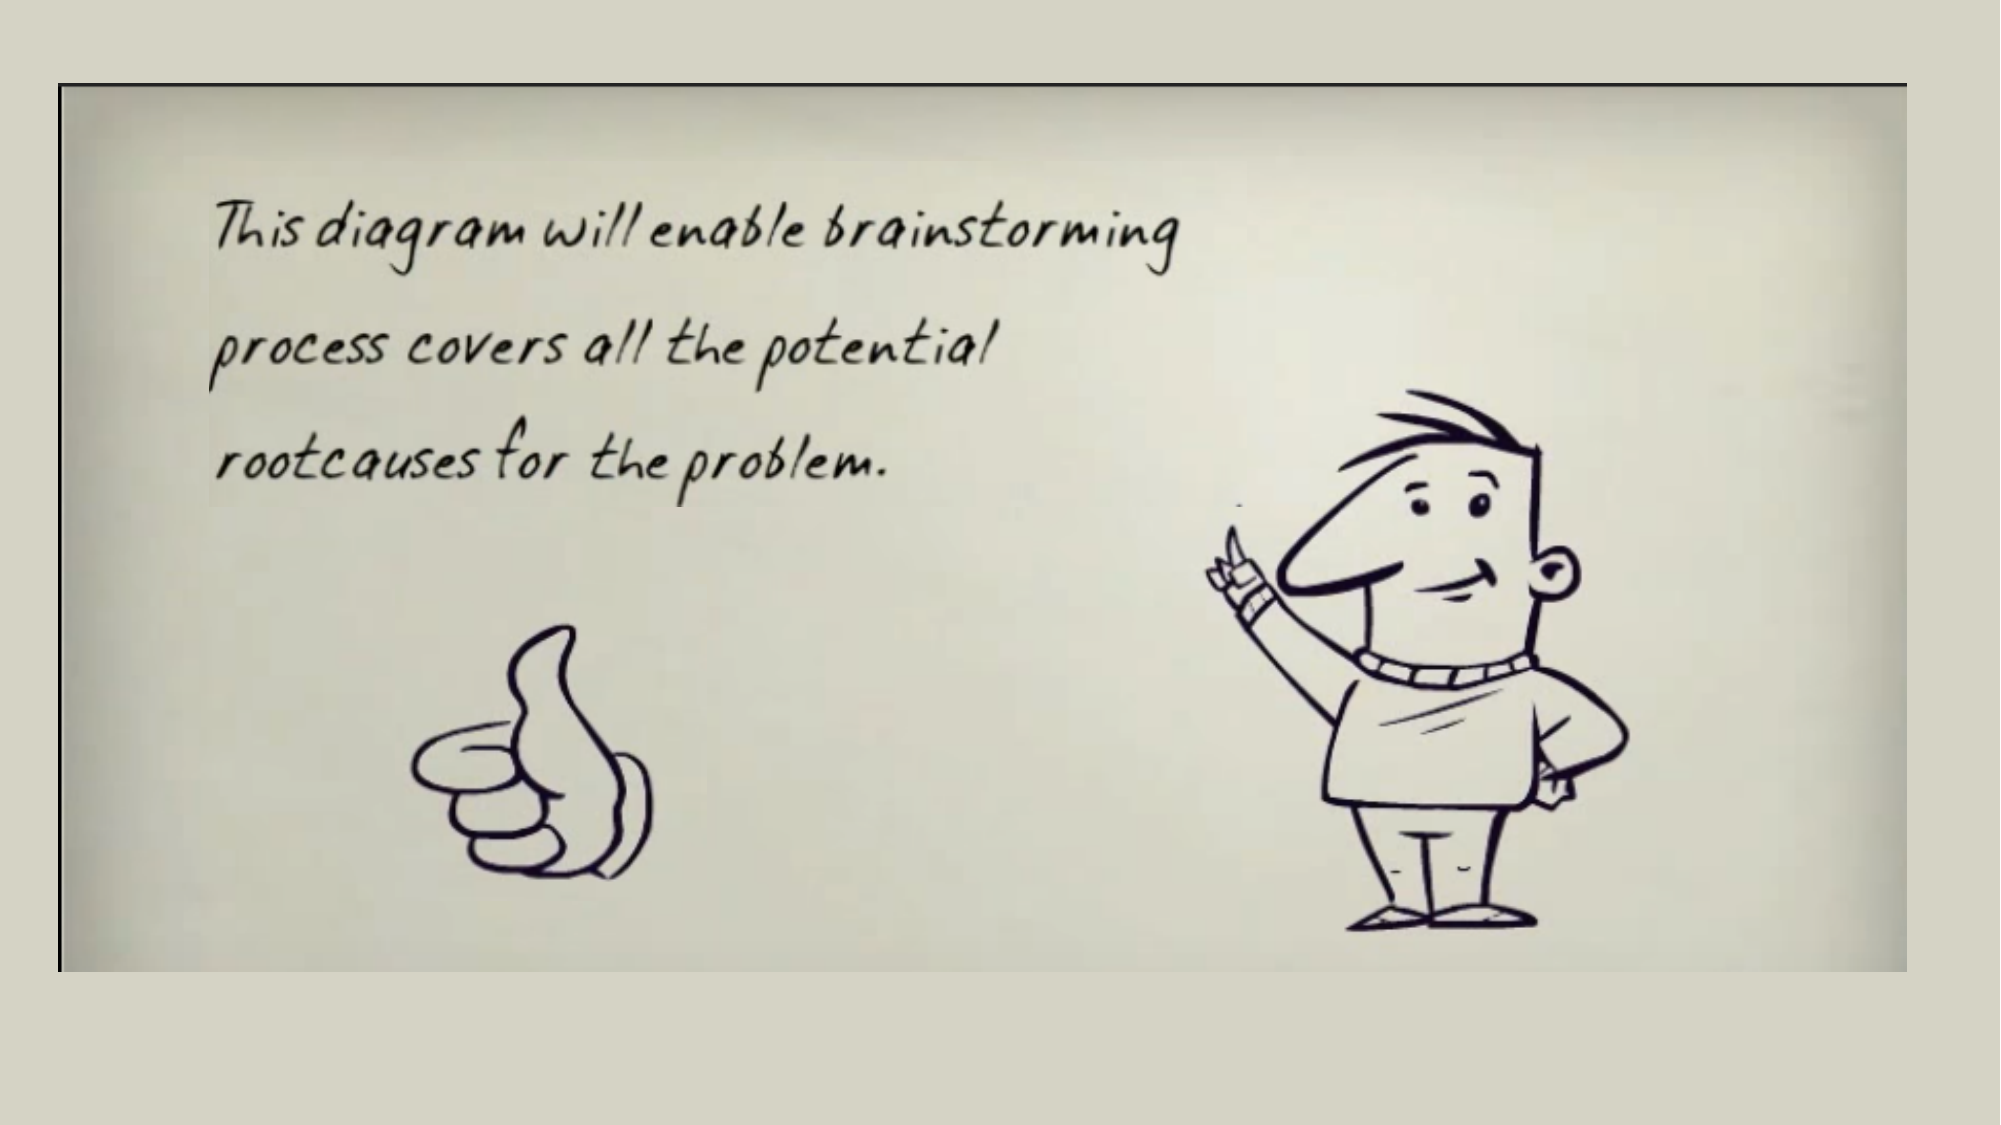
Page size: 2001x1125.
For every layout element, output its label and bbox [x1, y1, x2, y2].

picture [58, 83, 1907, 972]
